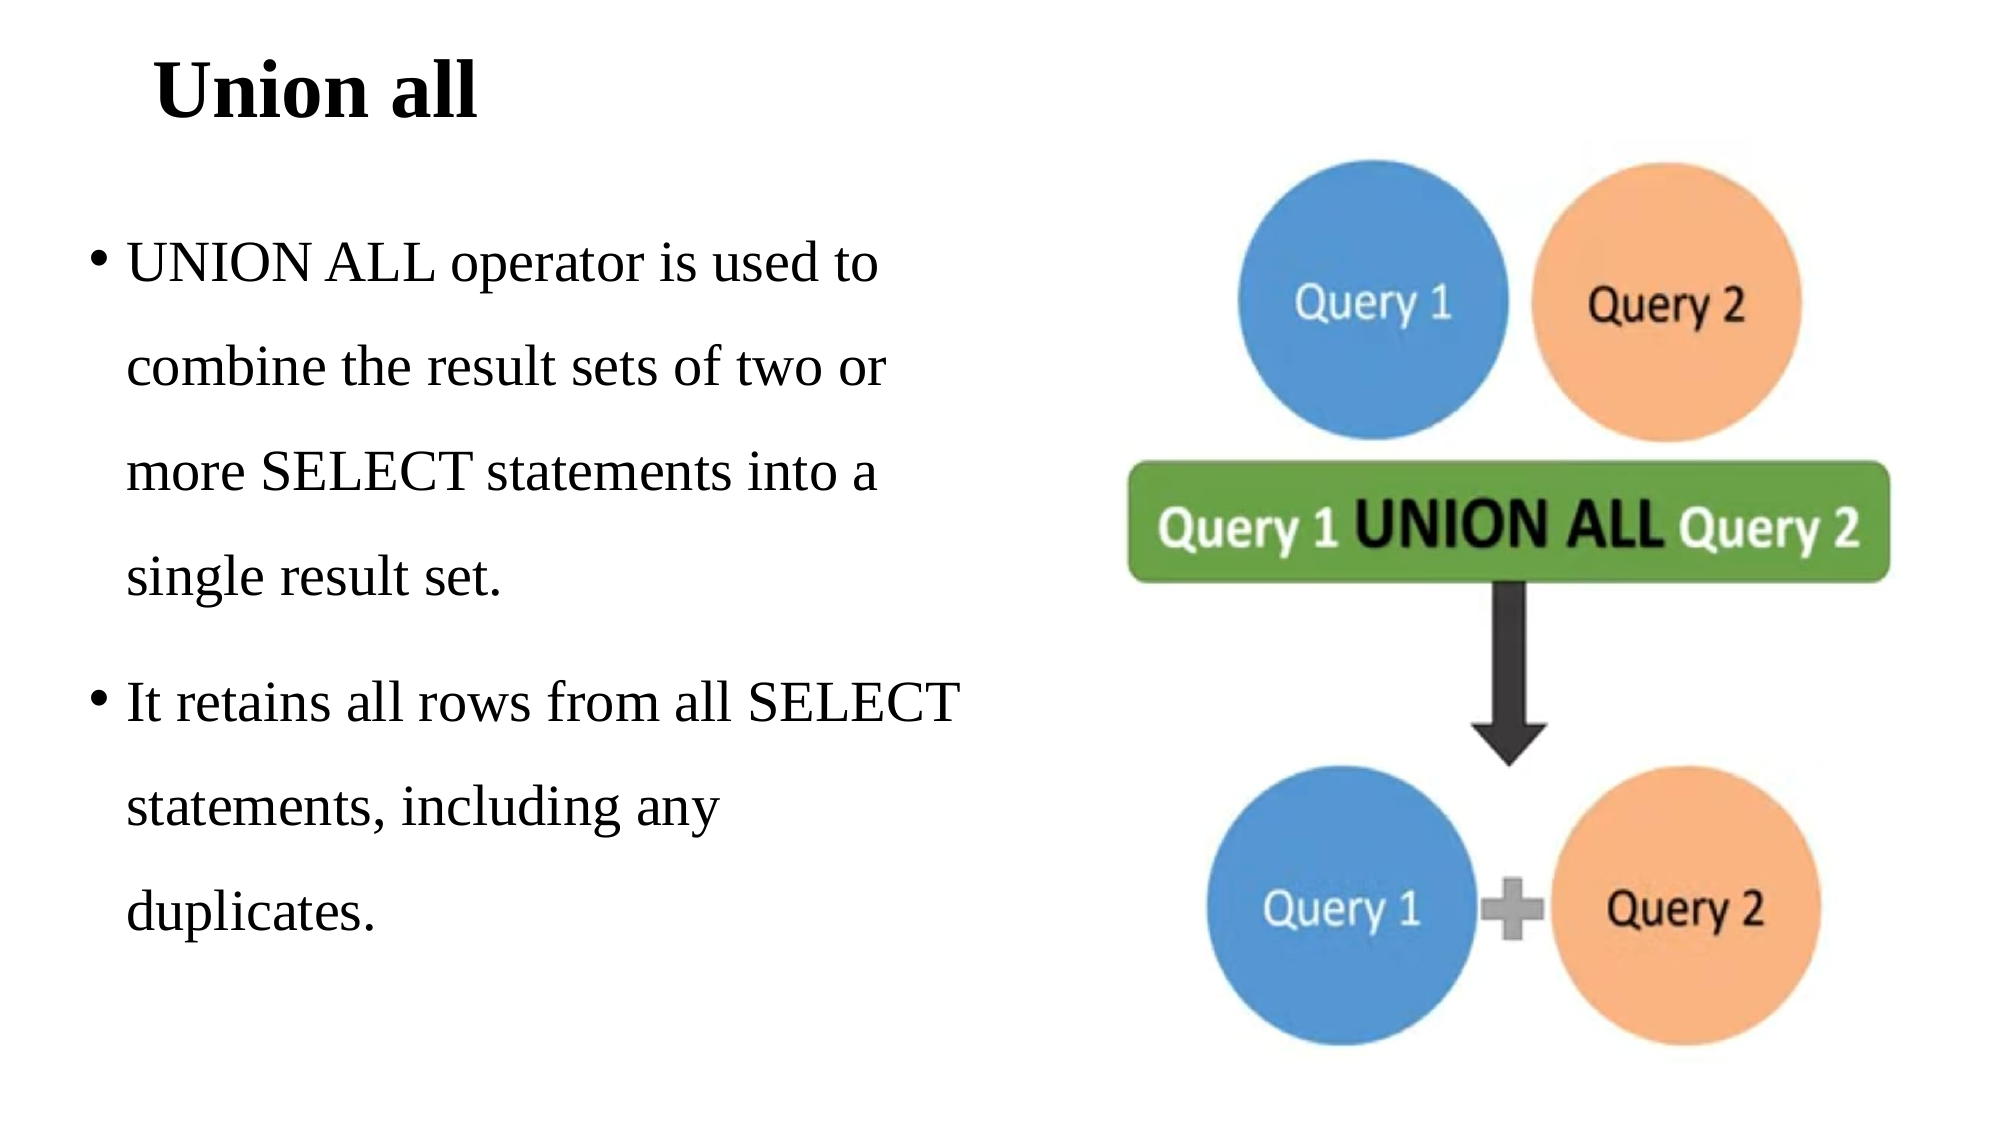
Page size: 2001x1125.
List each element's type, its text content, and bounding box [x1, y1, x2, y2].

title Union all [137, 0, 1863, 181]
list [1012, 139, 1956, 1063]
list UNION ALL operator is used to combine the result sets of two or more SELECT statements into a single result set. It retains all rows from all SELECT statements, including any duplicates. [73, 180, 988, 1104]
